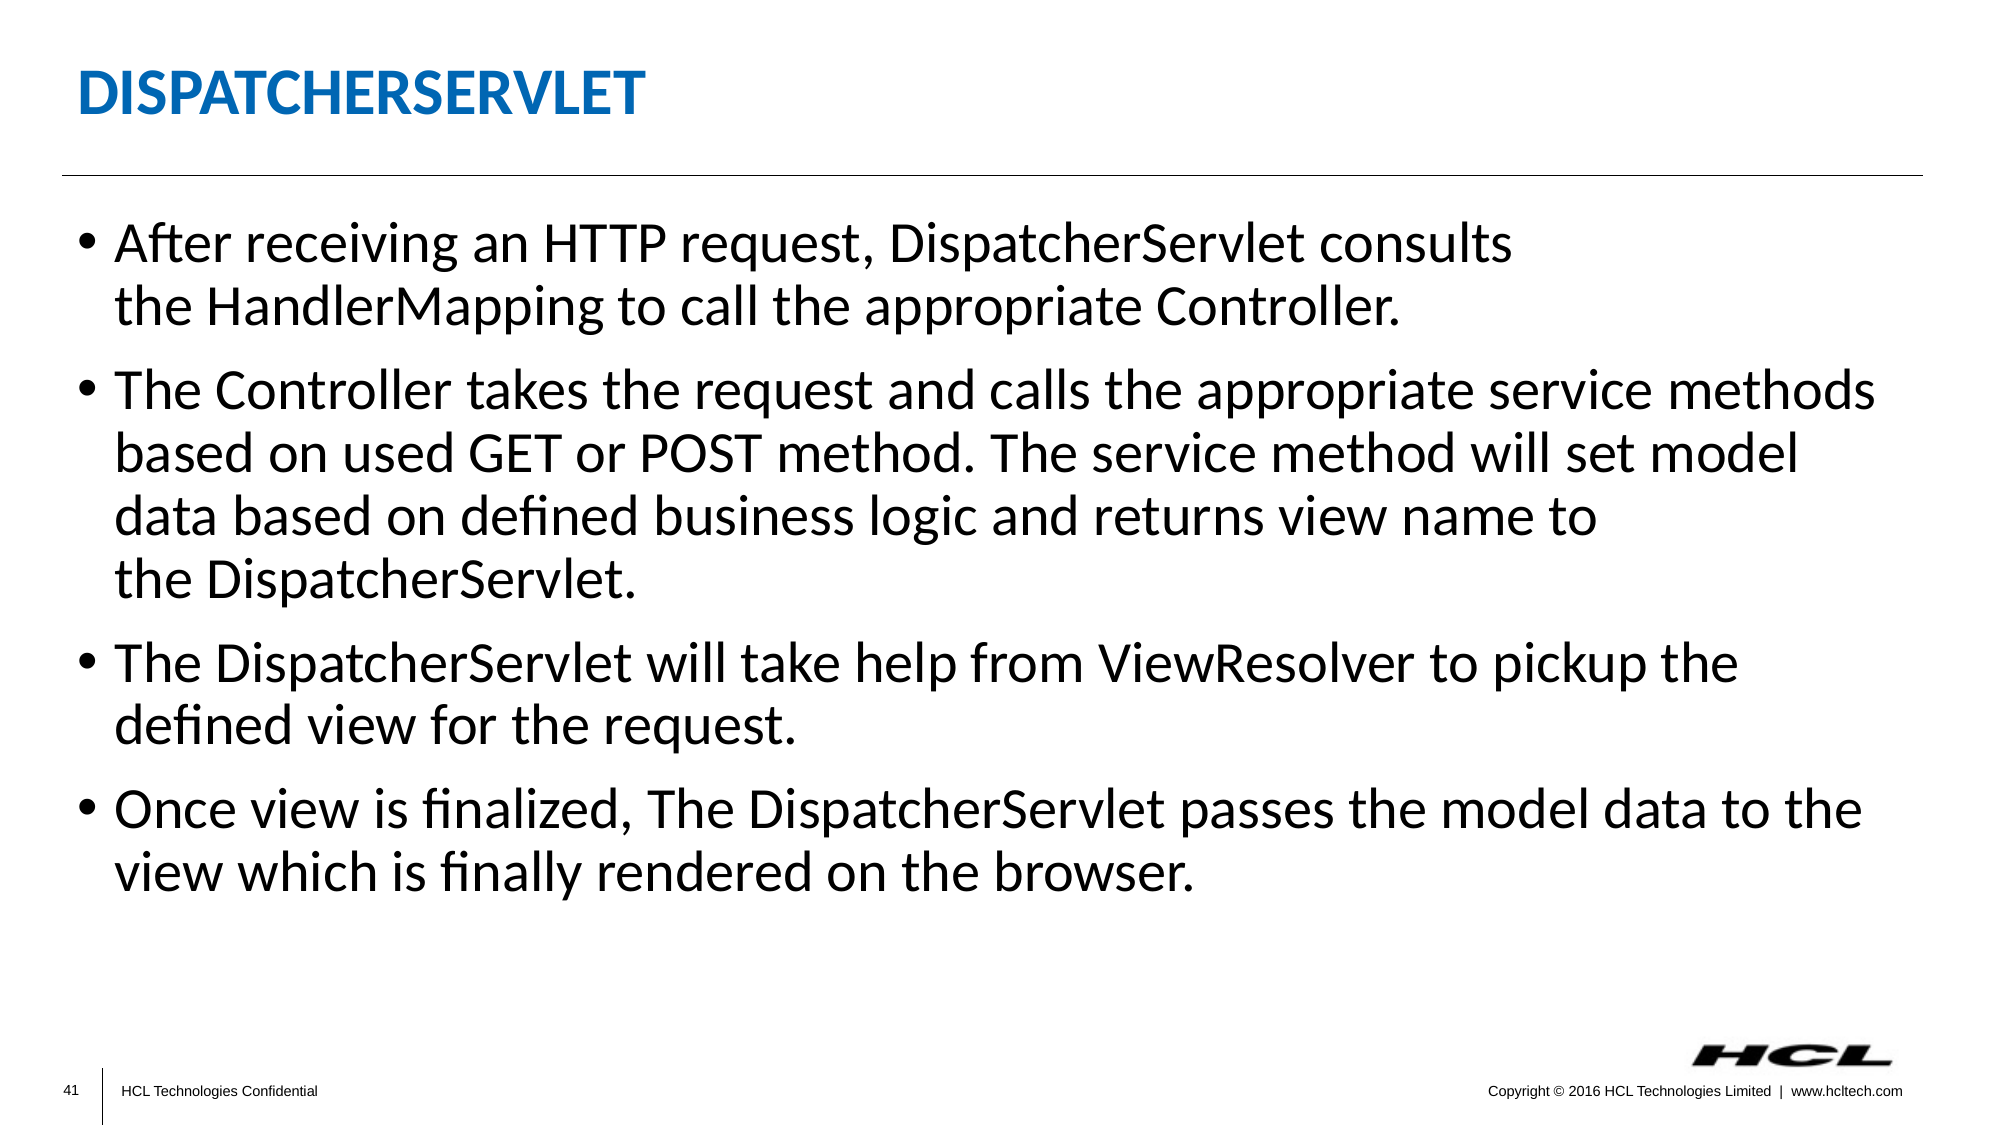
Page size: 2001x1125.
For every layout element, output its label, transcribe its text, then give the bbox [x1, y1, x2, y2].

picture [1660, 1024, 1924, 1080]
list After receiving an HTTP request, DispatcherServlet consults the HandlerMapping to call the appropriate Controller. The Controller takes the request and calls the appropriate service methods based on used GET or POST method. The service method will set model data based on defined business logic and returns view name to the DispatcherServlet. The DispatcherServlet will take help from ViewResolver to pickup the defined view for the request. Once view is finalized, The DispatcherServlet passes the model data to the view which is finally rendered on the browser. [62, 204, 1924, 1014]
title DispatcherServlet [62, 42, 1781, 144]
